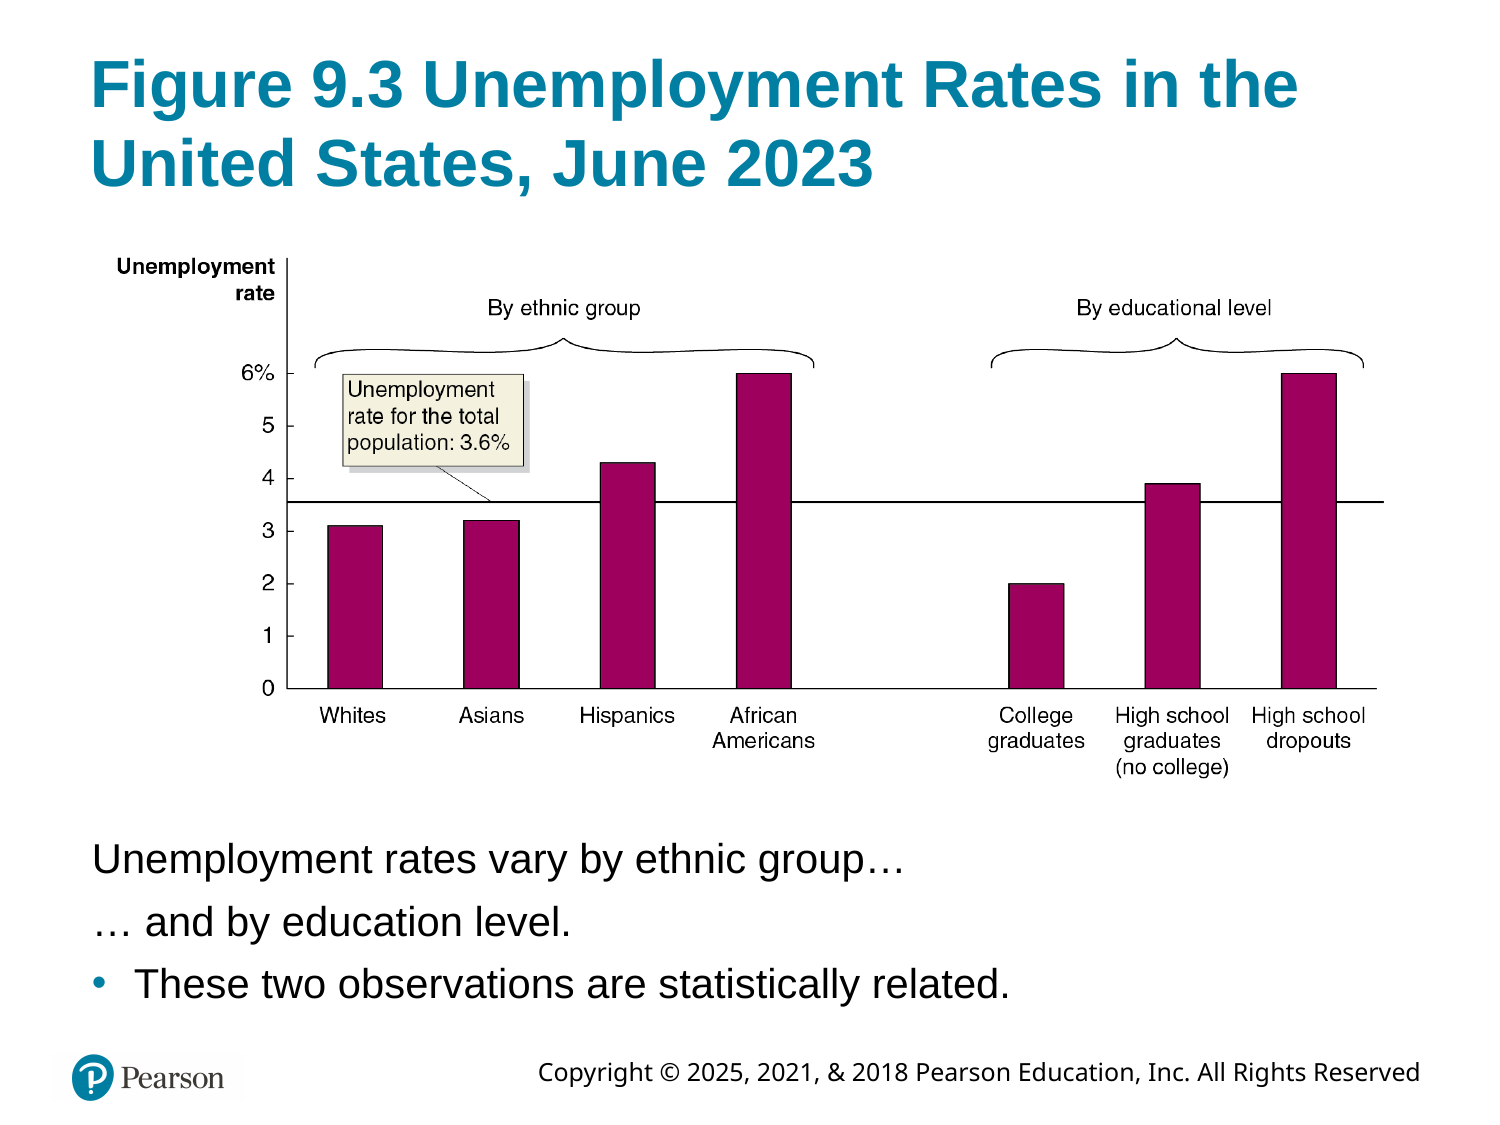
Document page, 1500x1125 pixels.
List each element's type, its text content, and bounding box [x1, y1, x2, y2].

picture [51, 1053, 245, 1102]
title Figure 9.3 Unemployment Rates in the United States, June 2023 [75, 35, 1425, 216]
list Unemployment rates vary by ethnic group… … and by education level. These two observations are statistically related. [76, 817, 1427, 1022]
picture [115, 255, 1385, 780]
